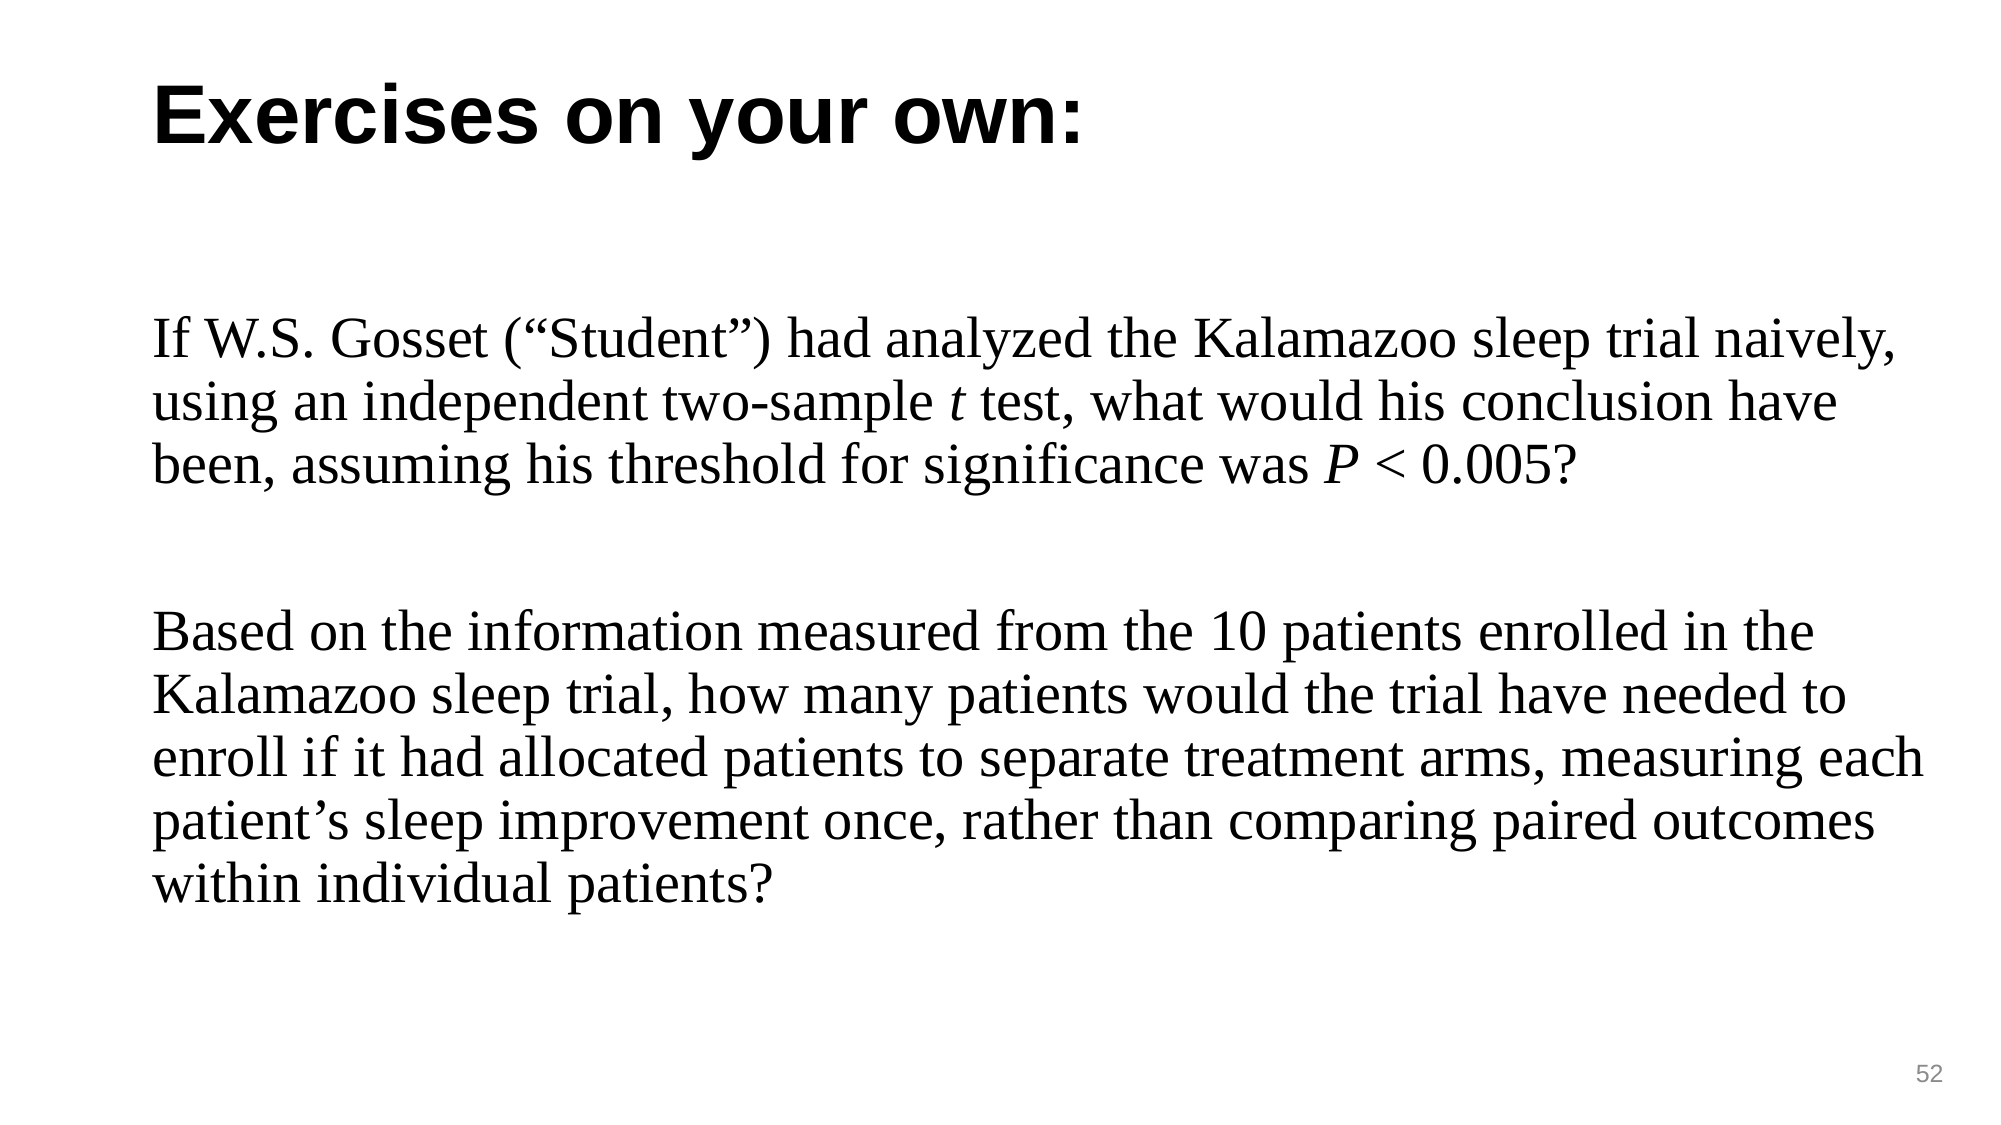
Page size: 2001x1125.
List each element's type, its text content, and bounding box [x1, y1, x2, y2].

slide_number 52 [1508, 1042, 1959, 1103]
title Exercises on your own: [137, 59, 1863, 174]
list If W.S. Gosset (“Student”) had analyzed the Kalamazoo sleep trial naively, using an independent two-sample t test, what would his conclusion have been, assuming his threshold for significance was P < 0.005? Based on the information measured from the 10 patients enrolled in the Kalamazoo sleep trial, how many patients would the trial have needed to enroll if it had allocated patients to separate treatment arms, measuring each patient’s sleep improvement once, rather than comparing paired outcomes within individual patients? [137, 299, 1959, 1014]
